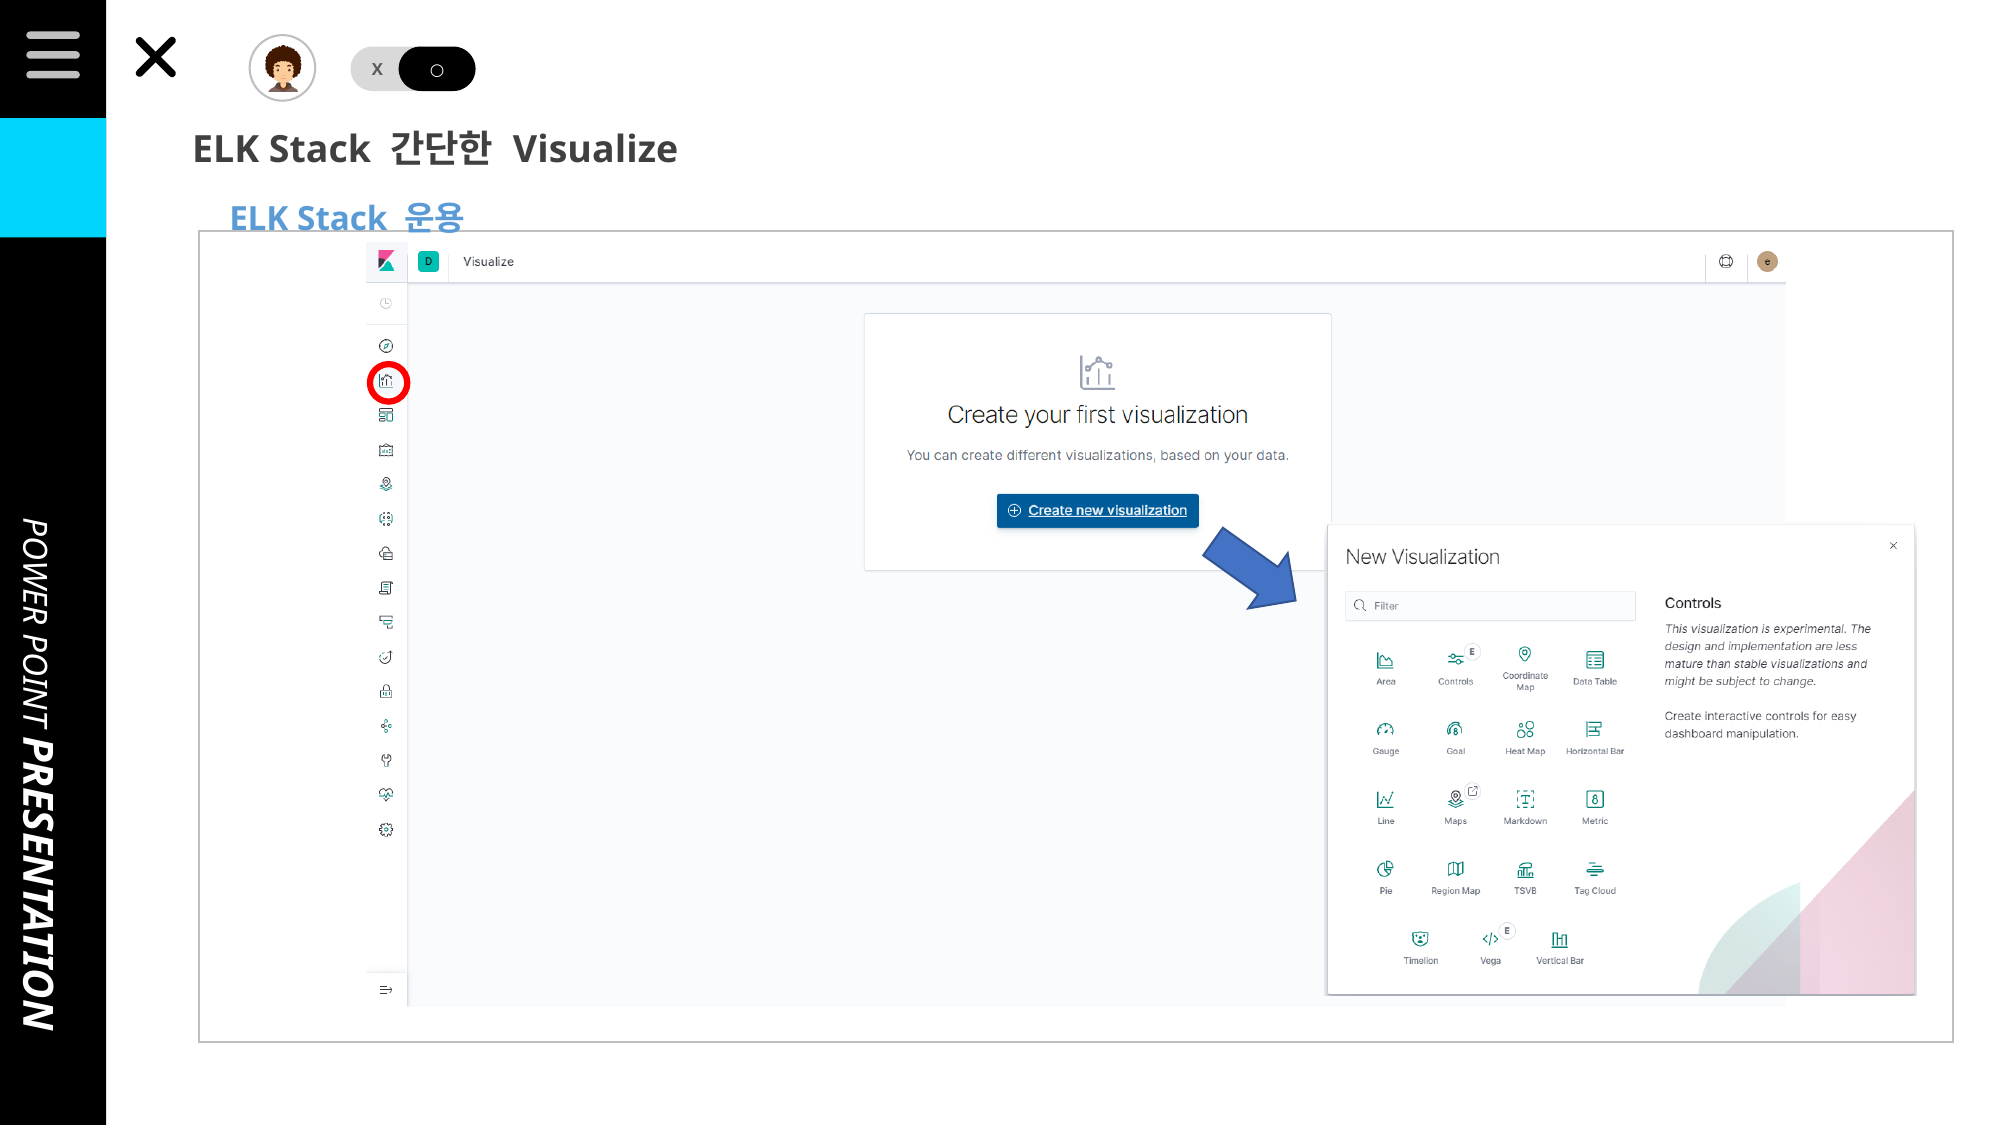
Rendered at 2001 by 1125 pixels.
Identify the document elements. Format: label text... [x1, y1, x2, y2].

text_box ○ [397, 45, 477, 93]
text_box [0, 0, 107, 117]
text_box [177, 118, 1954, 1043]
text_box [25, 50, 81, 60]
text_box [0, 238, 107, 1125]
picture [366, 242, 1917, 1007]
text_box [0, 117, 107, 238]
text_box X [349, 45, 420, 93]
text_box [129, 30, 183, 84]
text_box [25, 69, 81, 80]
text_box [25, 30, 81, 40]
text_box POWER POINT PRESENTATION [7, 436, 98, 1112]
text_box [249, 35, 316, 101]
